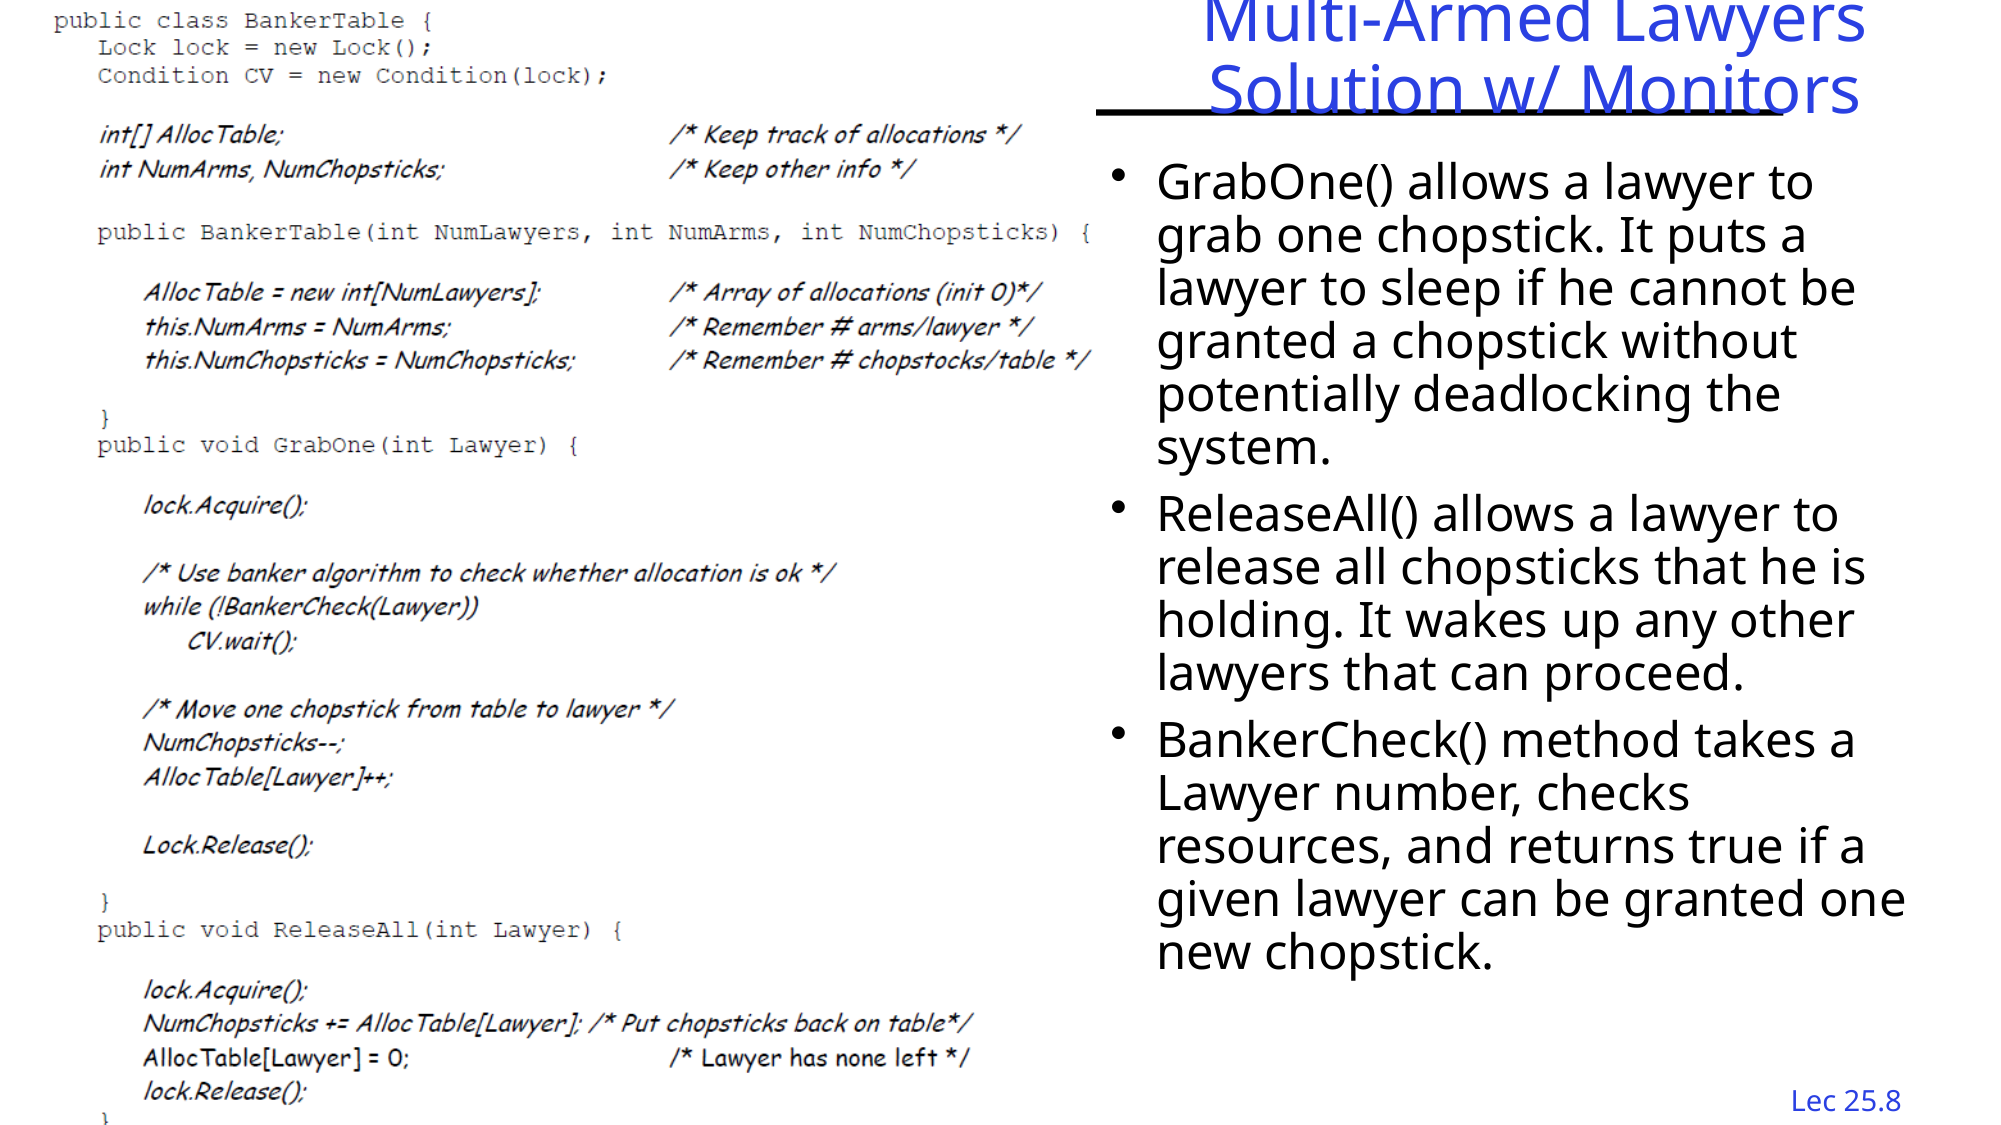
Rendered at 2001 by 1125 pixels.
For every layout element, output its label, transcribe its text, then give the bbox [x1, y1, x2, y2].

title Multi-Armed Lawyers Solution w/ Monitors [1099, 12, 1975, 100]
picture [49, 5, 1096, 1125]
list GrabOne() allows a lawyer to grab one chopstick. It puts a lawyer to sleep if he cannot be granted a chopstick without potentially deadlocking the system. ReleaseAll() allows a lawyer to release all chopsticks that he is holding. It wakes up any other lawyers that can proceed. BankerCheck() method takes a Lawyer number, checks resources, and returns true if a given lawyer can be granted one new chopstick. [1099, 149, 1950, 988]
